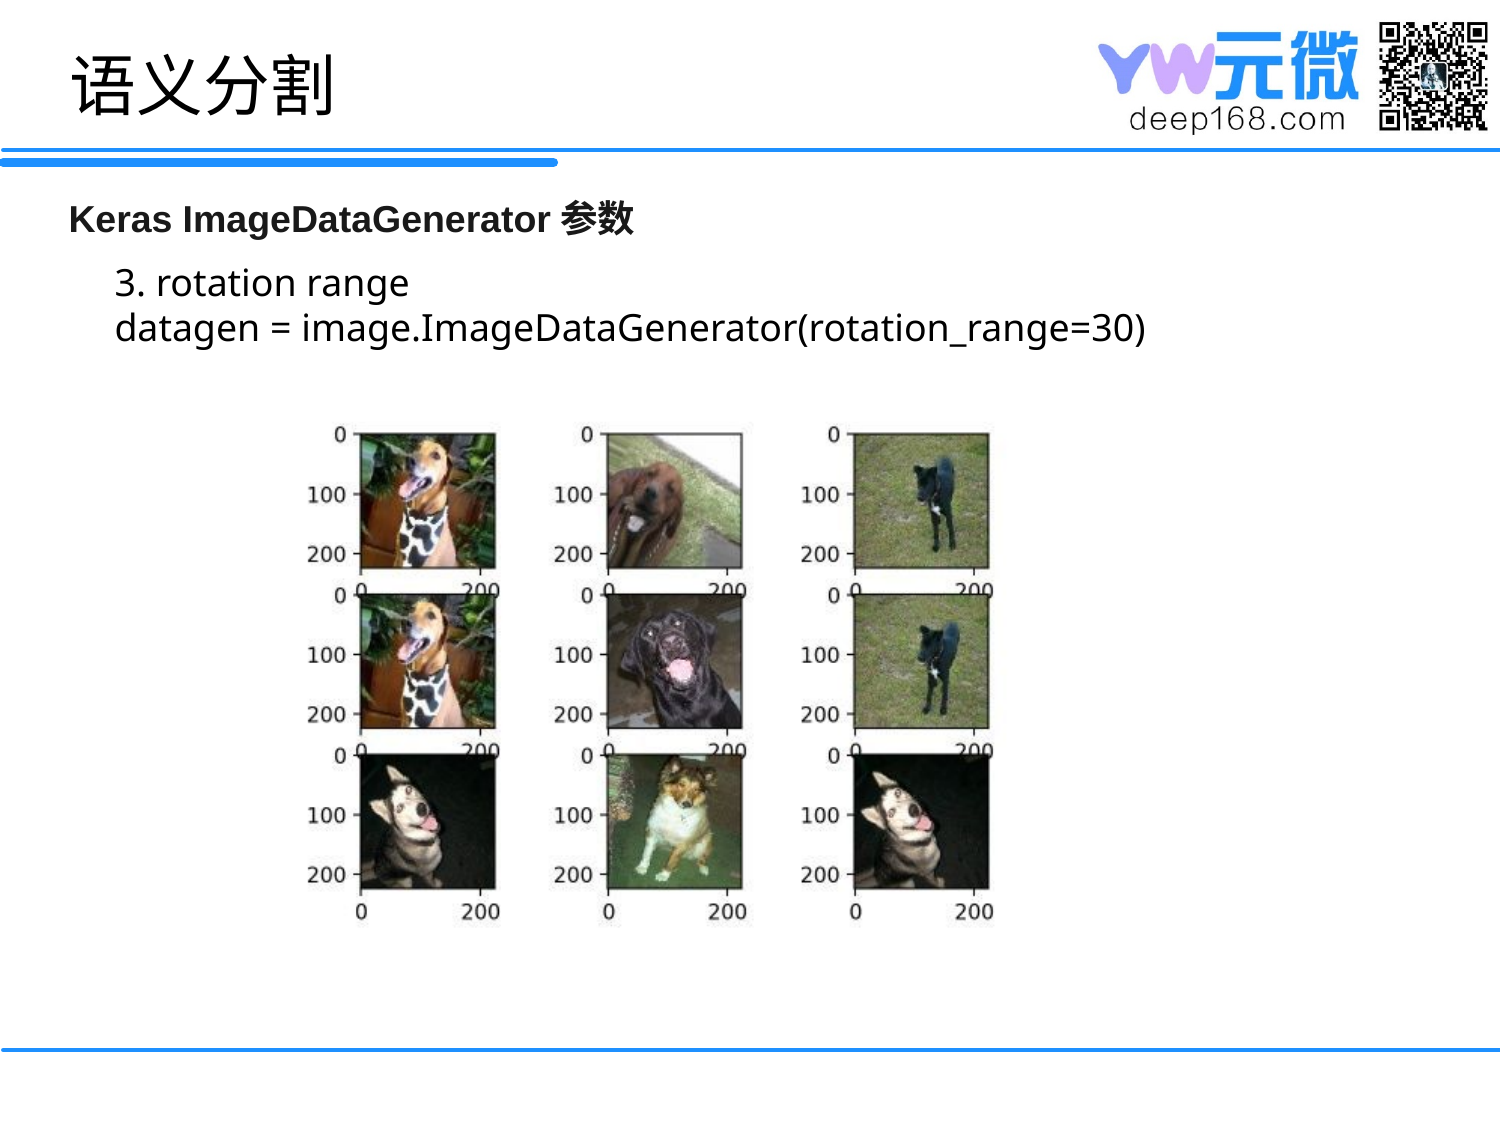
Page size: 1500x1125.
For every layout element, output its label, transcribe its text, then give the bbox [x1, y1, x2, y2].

text_box Keras ImageDataGenerator参数 [53, 187, 692, 248]
text_box 语义分割 [55, 35, 352, 131]
picture [211, 361, 1115, 965]
text_box 3. rotation range datagen = image.ImageDataGenerator(rotation_range=30) [99, 251, 1242, 357]
picture [1091, 13, 1496, 139]
